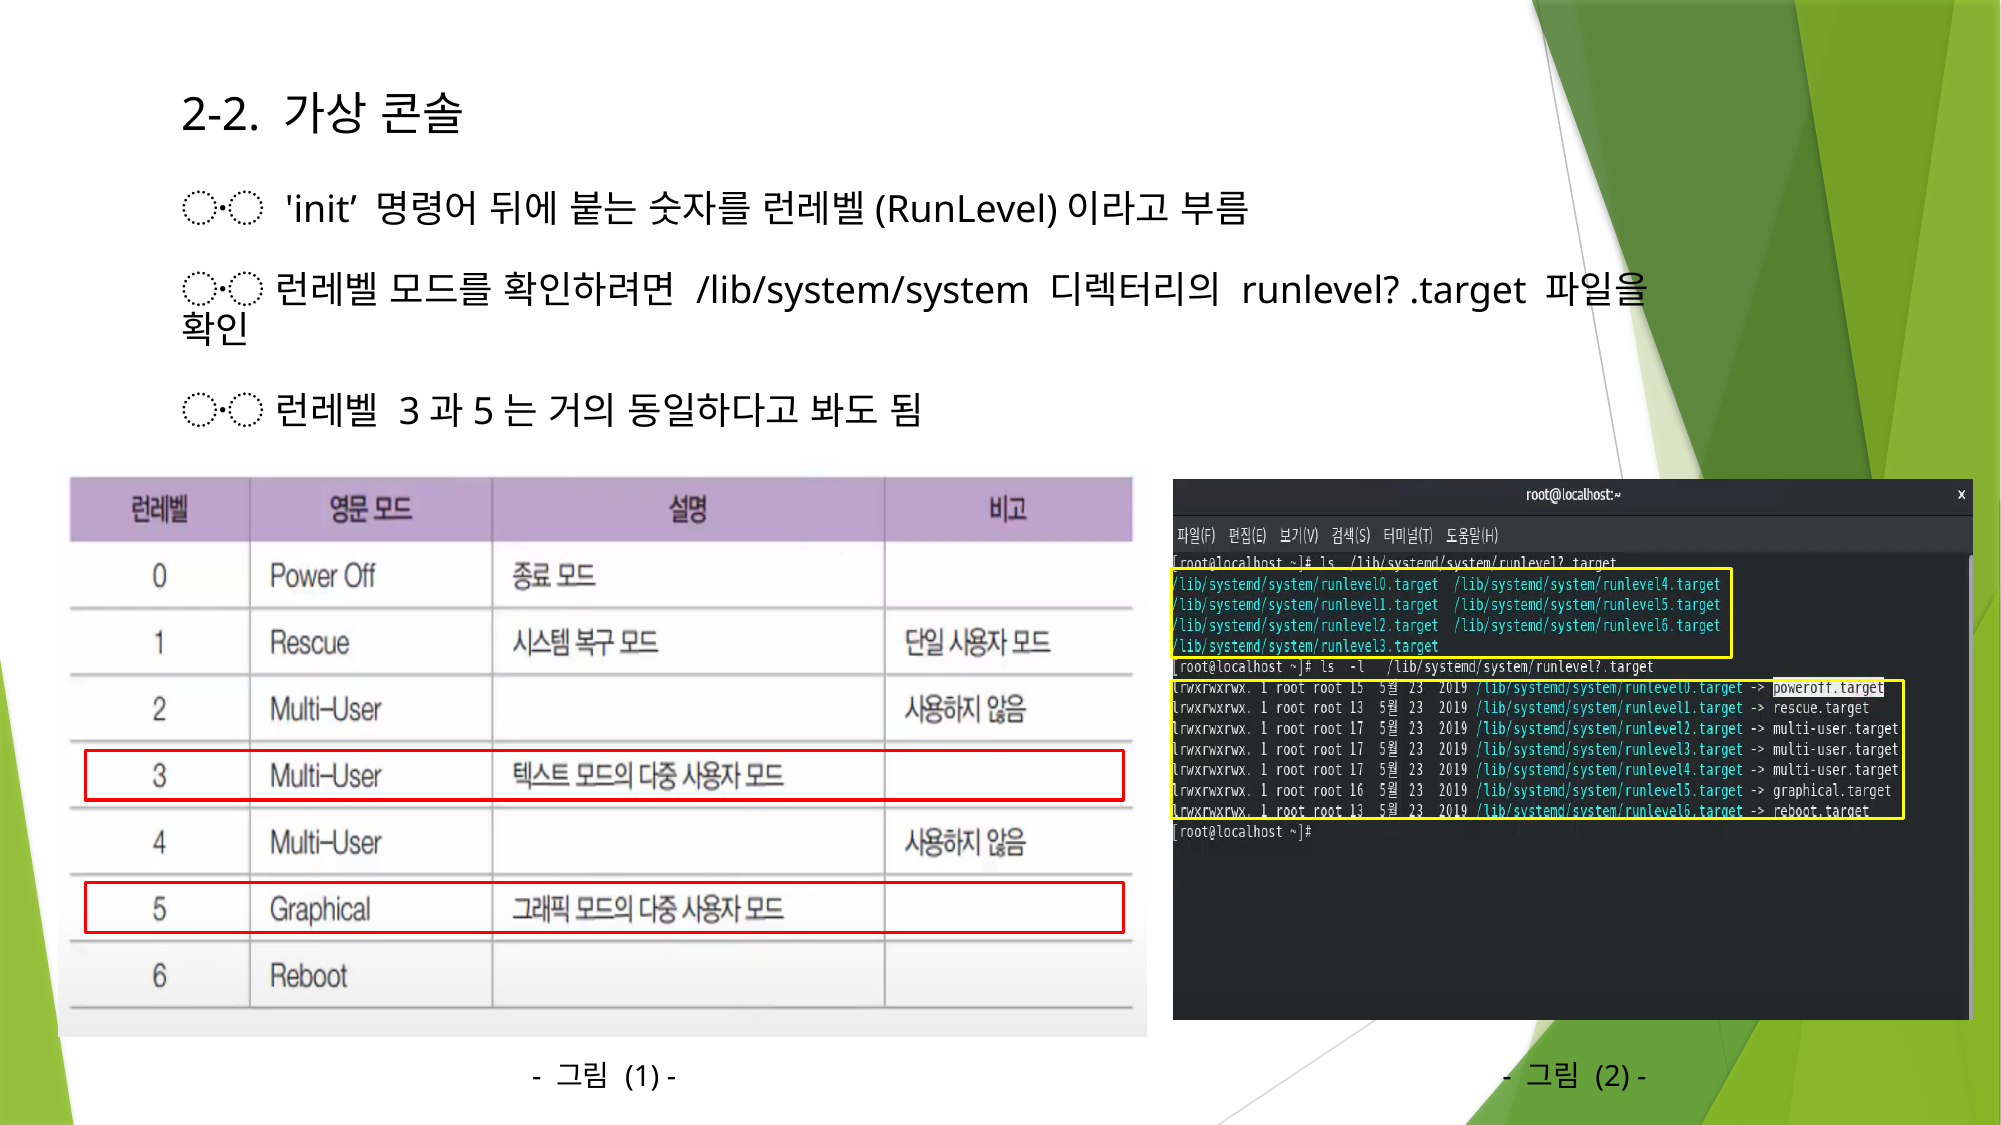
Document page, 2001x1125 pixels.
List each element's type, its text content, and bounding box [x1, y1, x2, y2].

picture [1173, 479, 1973, 1021]
picture [57, 463, 1148, 1037]
text_box 2-2. 가상 콘솔 〮 'init’ 명령어 뒤에 붙는 숫자를 런레벨(RunLevel)이라고 부름 〮 런레벨 모드를 확인하려면 /lib/system/system 디렉터리의 runlevel? .target 파일을 확인 〮 런레벨 3과5는 거의 동일하다고 봐도 됨 [166, 69, 1705, 455]
text_box - 그림 (2) - [1479, 1032, 1670, 1121]
text_box - 그림 (1) - [509, 1045, 699, 1121]
